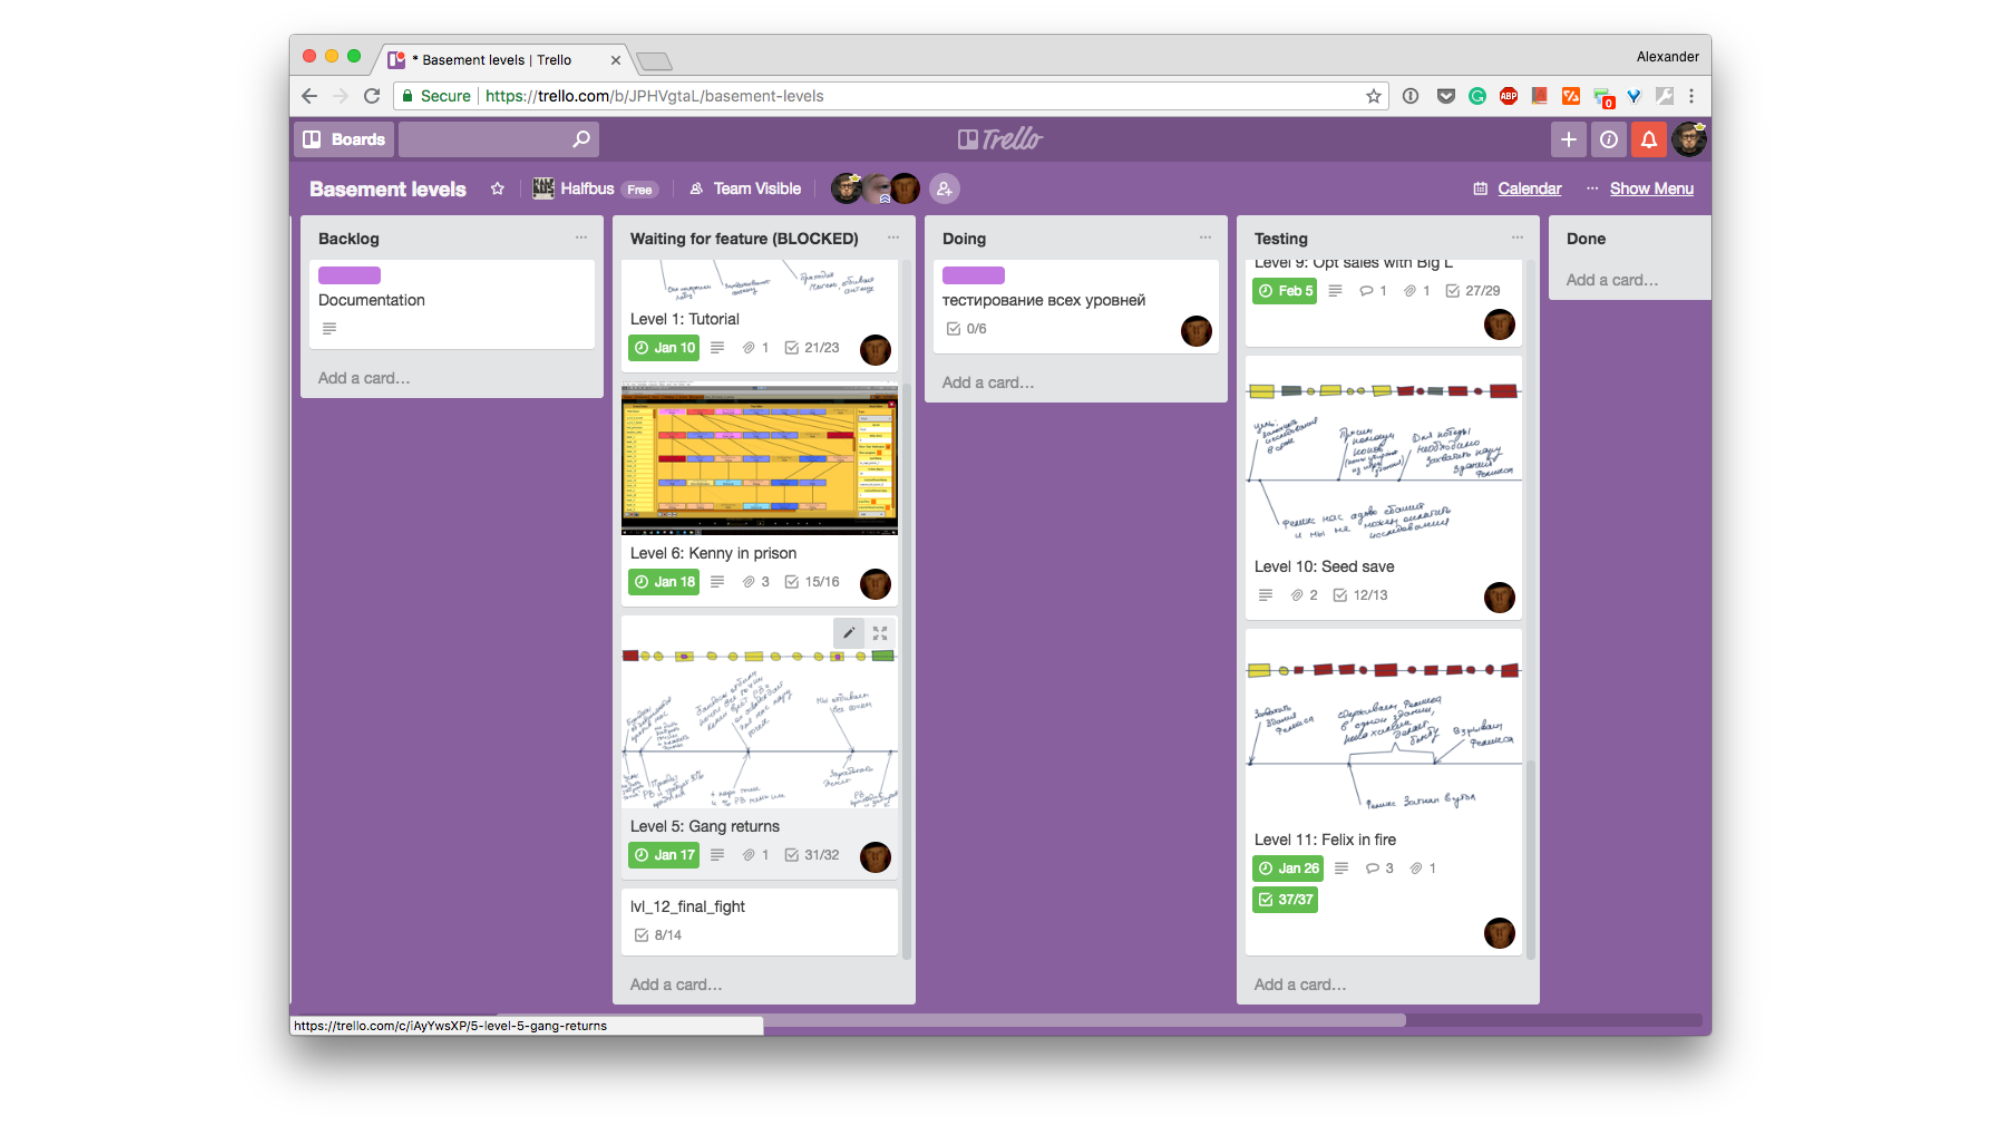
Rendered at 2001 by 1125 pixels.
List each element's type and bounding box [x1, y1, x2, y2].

picture [226, 0, 1773, 1125]
